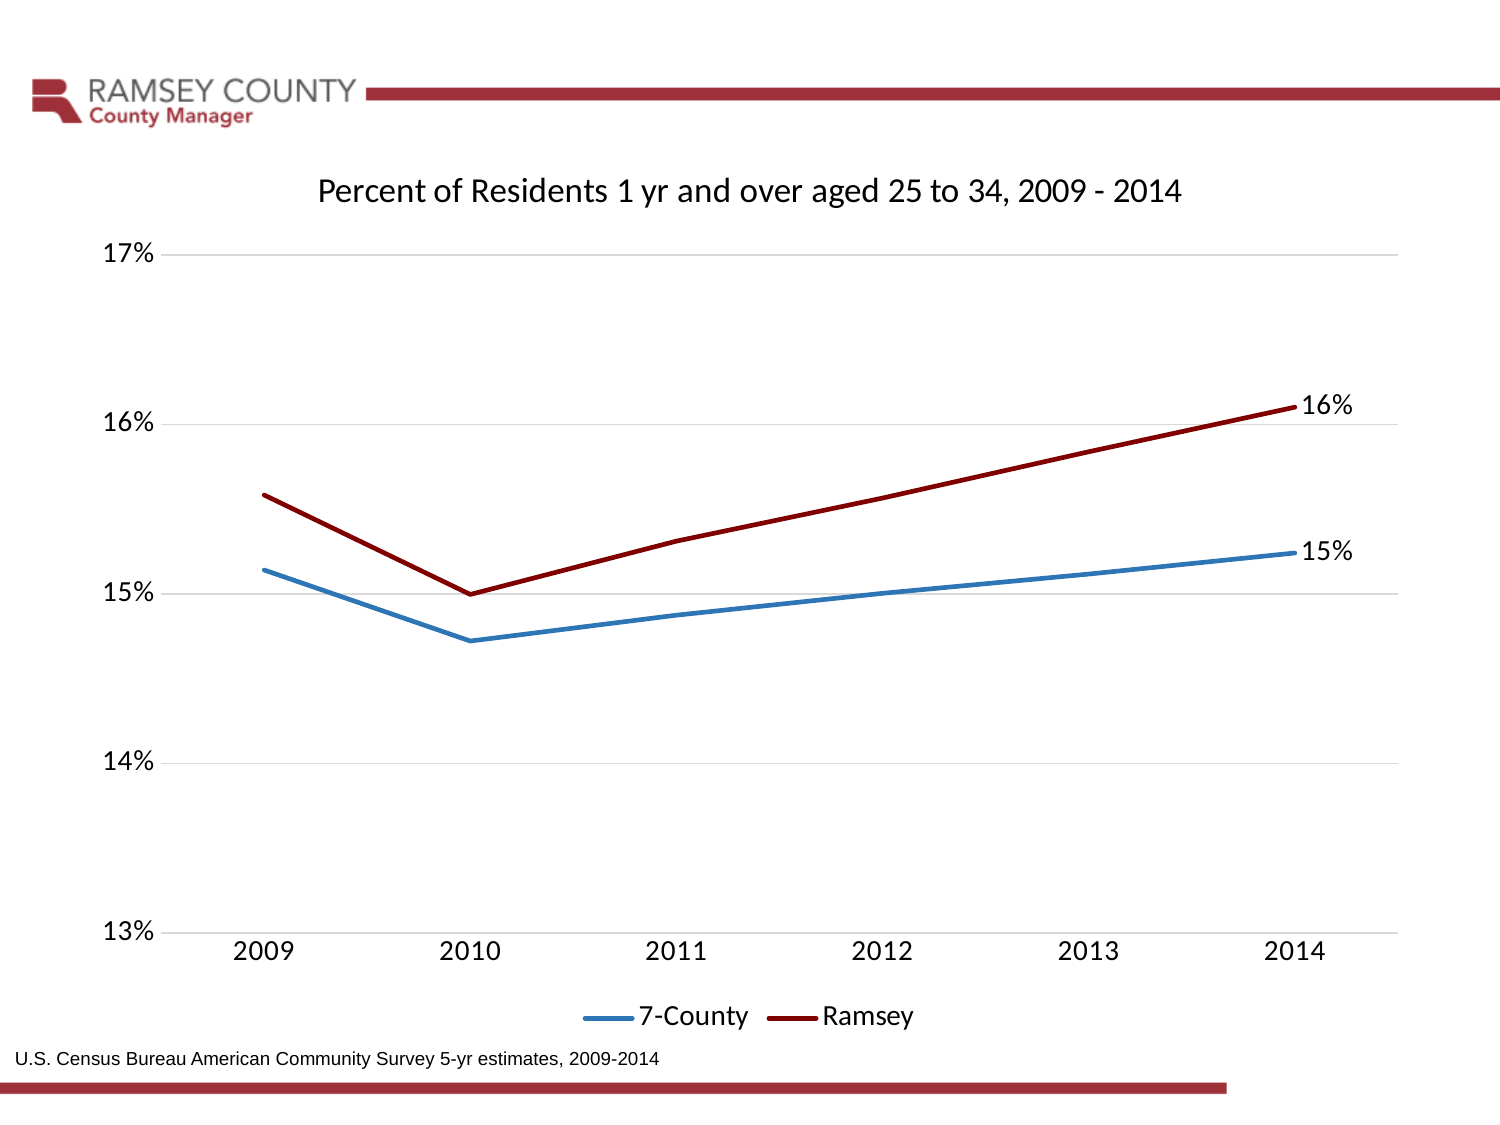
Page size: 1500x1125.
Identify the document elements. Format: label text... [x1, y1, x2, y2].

text_box U.S. Census Bureau American Community Survey 5-yr estimates, 2009-2014 [0, 1039, 750, 1077]
chart [74, 138, 1426, 1040]
